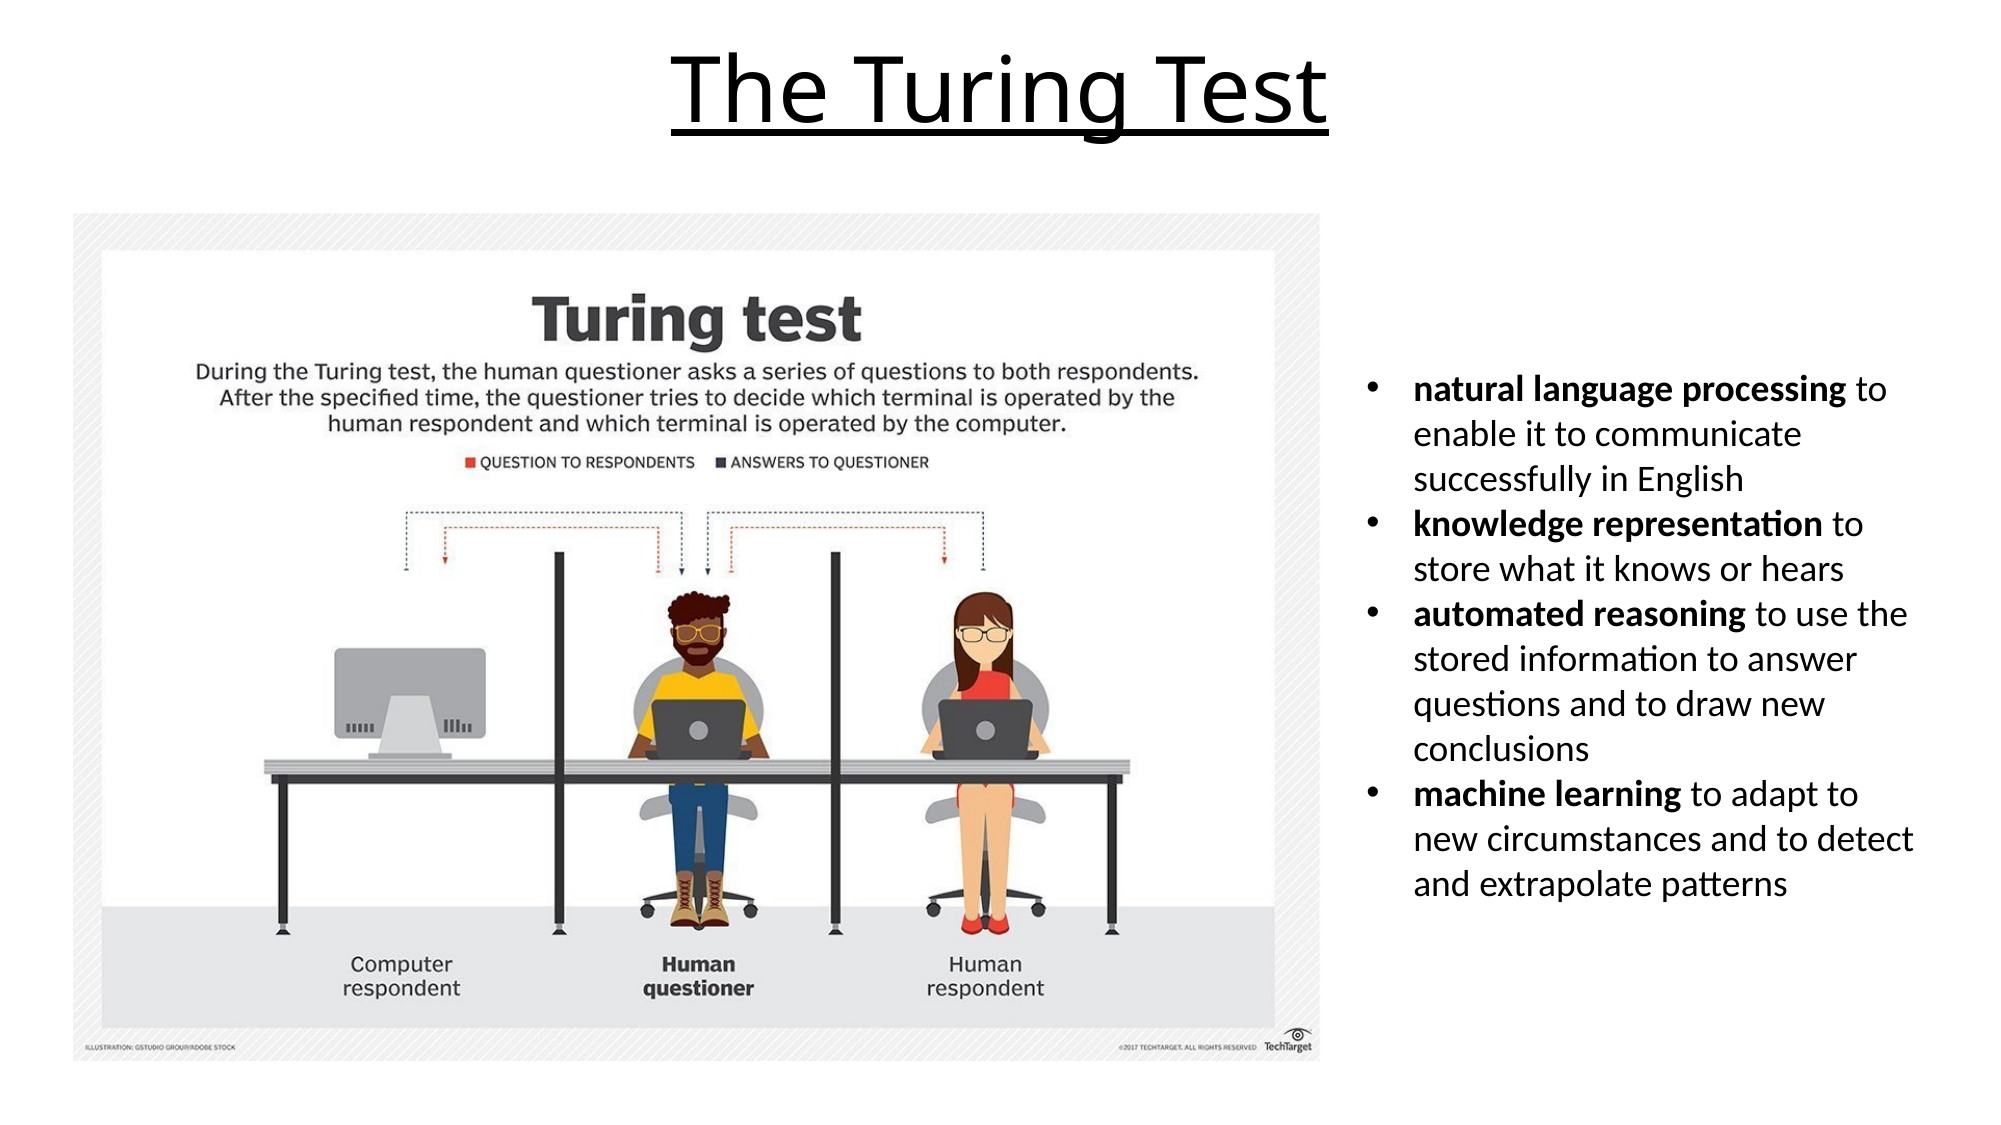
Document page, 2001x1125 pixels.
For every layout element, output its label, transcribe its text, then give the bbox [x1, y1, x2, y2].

picture [73, 213, 1321, 1061]
text_box natural language processing to enable it to communicate successfully in English knowledge representation to store what it knows or hears automated reasoning to use the stored information to answer questions and to draw new conclusions machine learning to adapt to new circumstances and to detect and extrapolate patterns [1351, 356, 1946, 912]
text_box The Turing Test [137, 15, 1863, 170]
